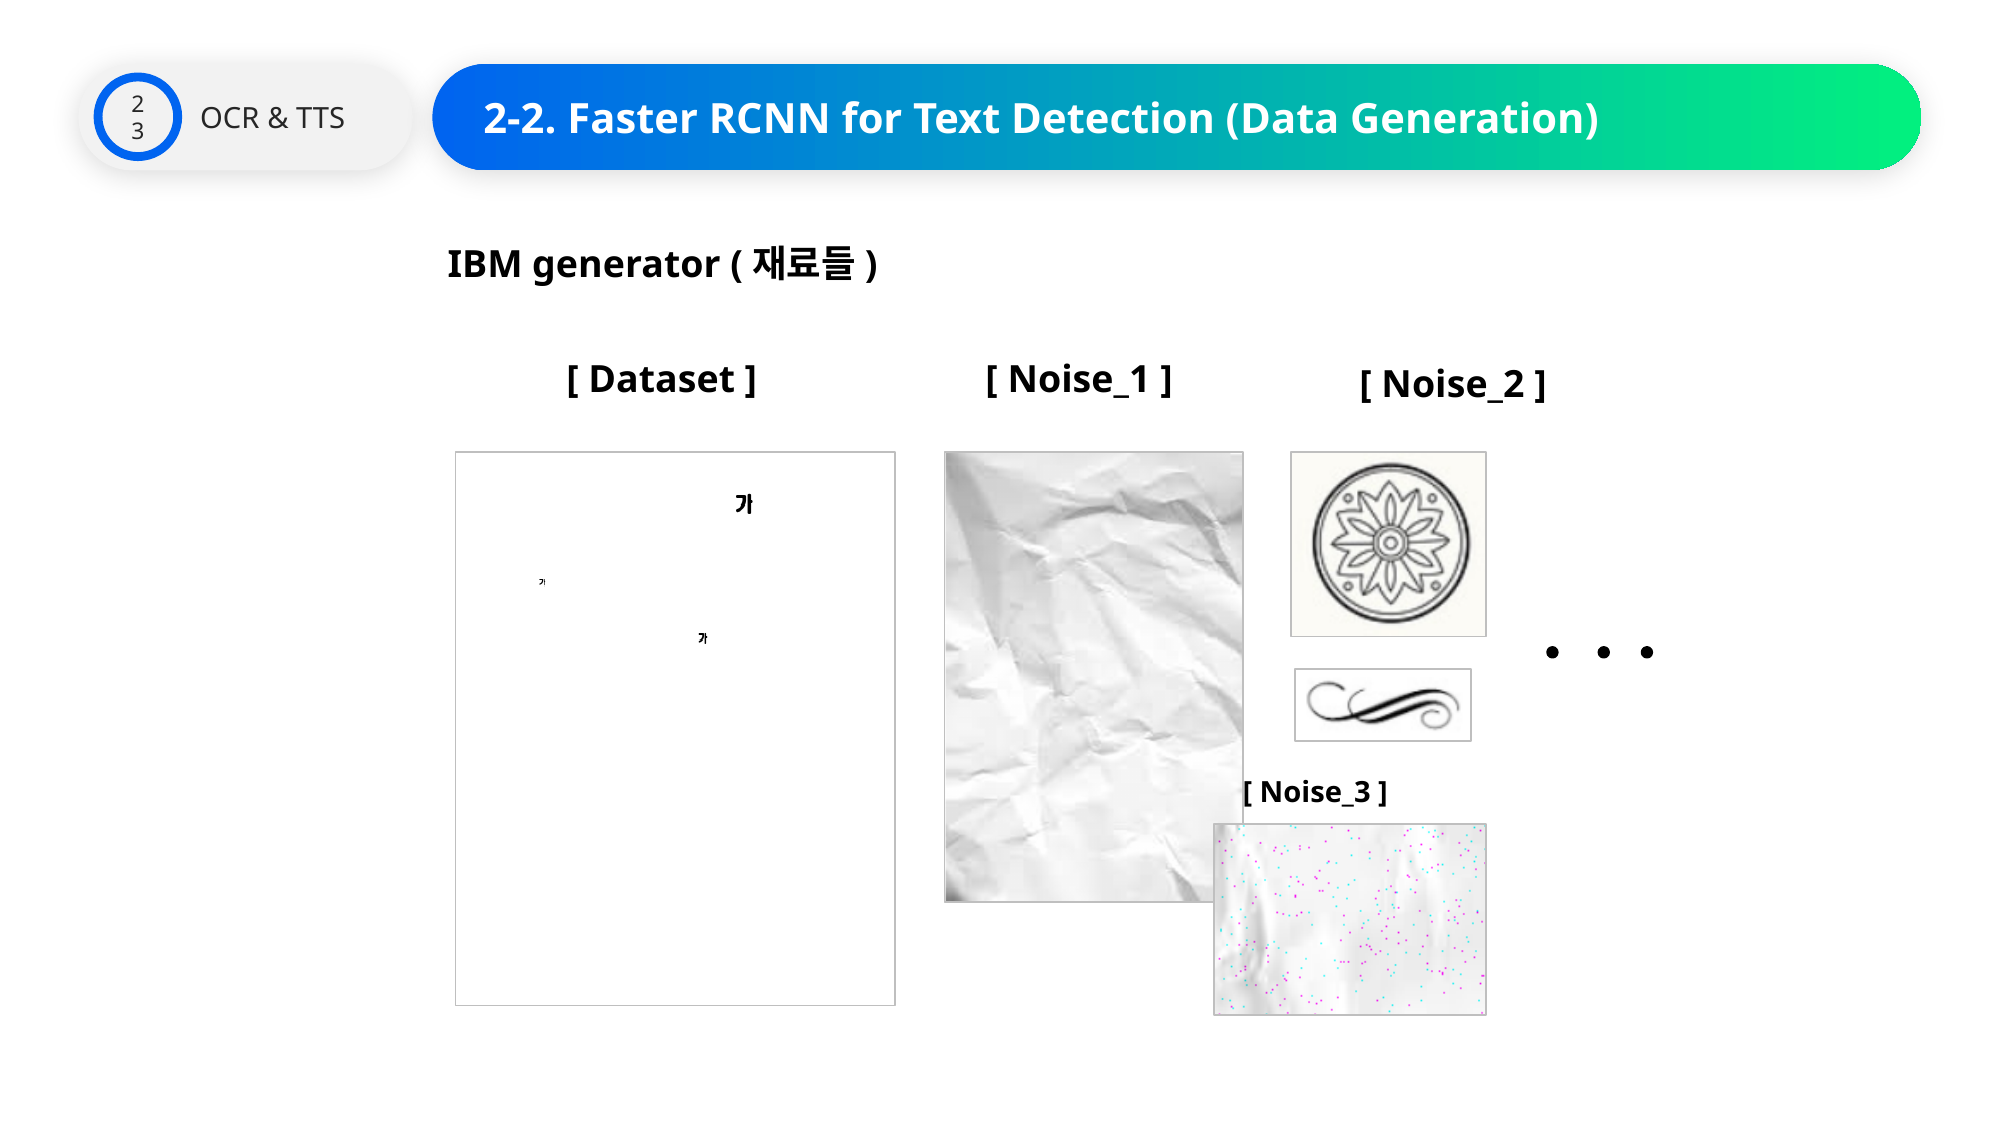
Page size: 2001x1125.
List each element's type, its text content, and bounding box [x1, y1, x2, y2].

text_box [ Noise_1 ] [970, 347, 1215, 408]
text_box IBM generator (재료들) [432, 232, 1345, 293]
text_box OCR & TTS [78, 64, 413, 171]
text_box 23 [98, 76, 178, 157]
text_box [ Noise_3 ] [1324, 766, 1425, 816]
picture [455, 452, 1486, 1015]
text_box [1642, 648, 1652, 657]
text_box [1548, 648, 1557, 657]
text_box [ Noise_2 ] [1344, 352, 1589, 413]
text_box 2-2. Faster RCNN for Text Detection (Data Generation) [432, 64, 1922, 171]
text_box [ Dataset ] [551, 347, 792, 408]
text_box [1599, 648, 1608, 657]
